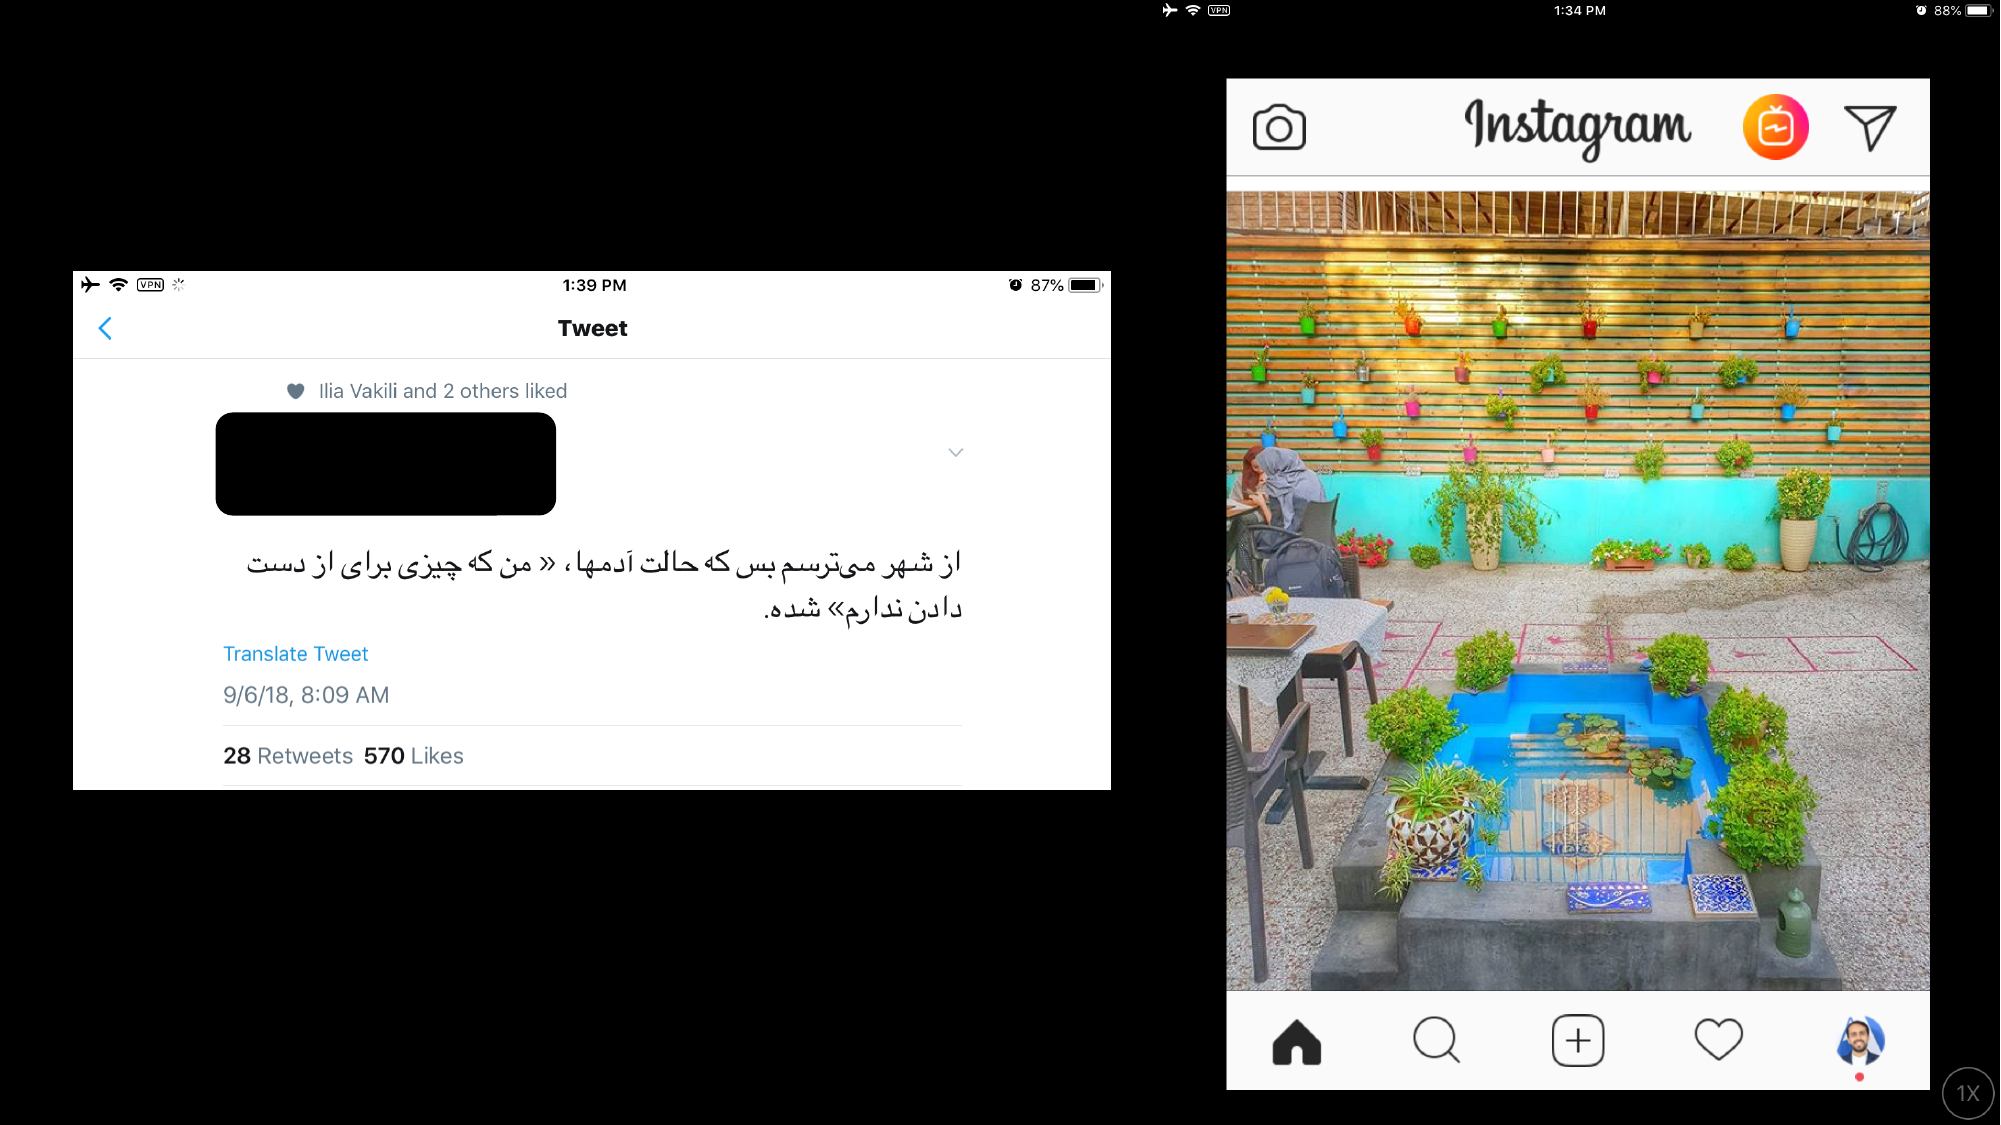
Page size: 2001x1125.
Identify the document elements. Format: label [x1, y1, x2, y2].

picture [1156, 0, 2000, 1125]
picture [73, 271, 1111, 790]
